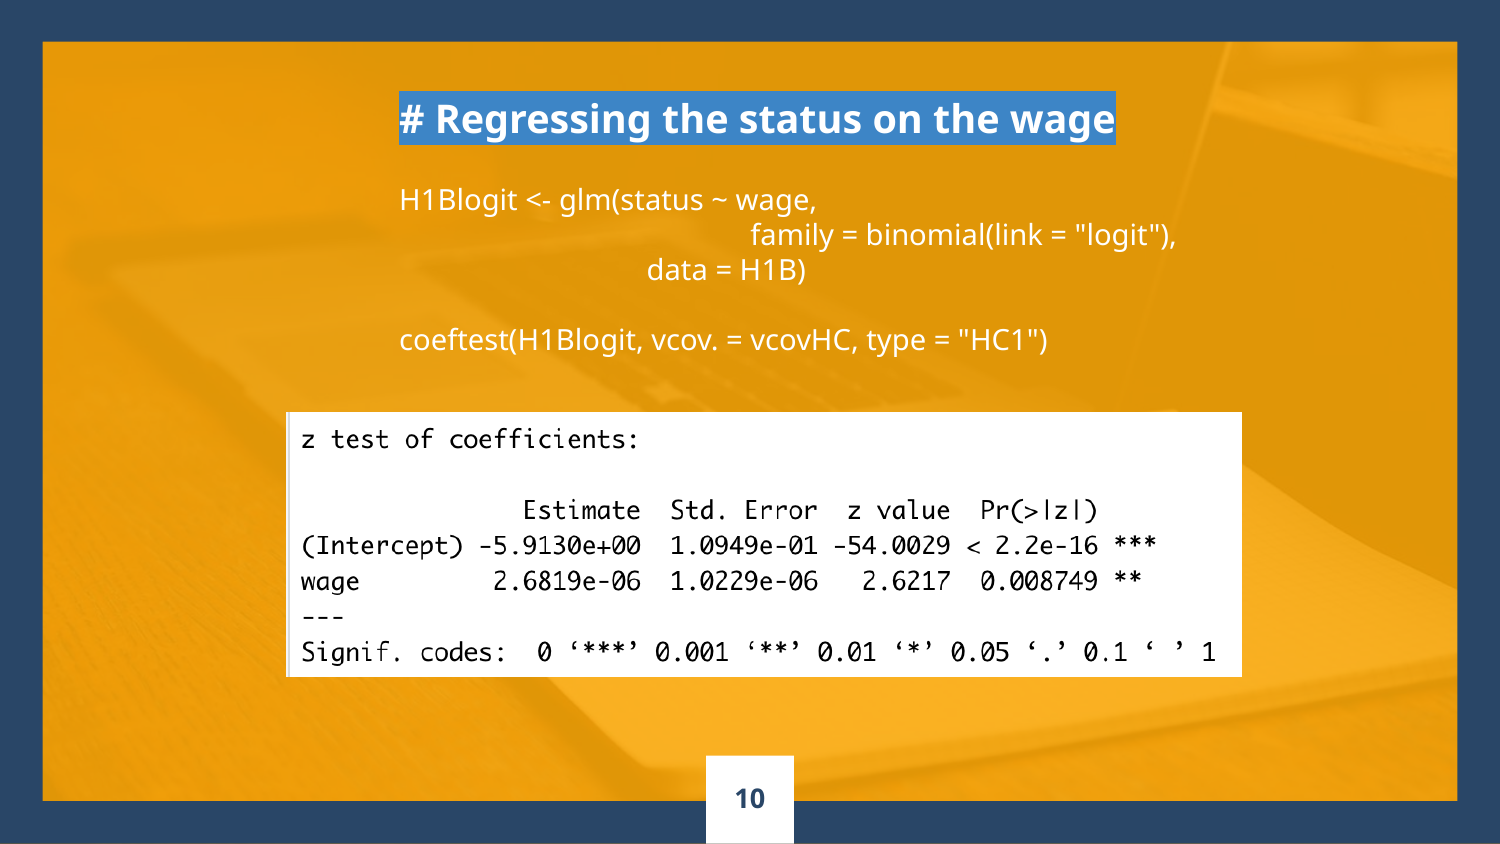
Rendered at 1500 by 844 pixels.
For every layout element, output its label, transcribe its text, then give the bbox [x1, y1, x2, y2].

picture [286, 412, 1242, 677]
slide_number 10 [705, 755, 794, 844]
title # Regressing the status on the wage H1Blogit <- glm(status ~ wage, family = binomial(link = "logit"), data = H1B) coeftest(H1Blogit, vcov. = vcovHC, type = "HC1") [159, 87, 1289, 372]
